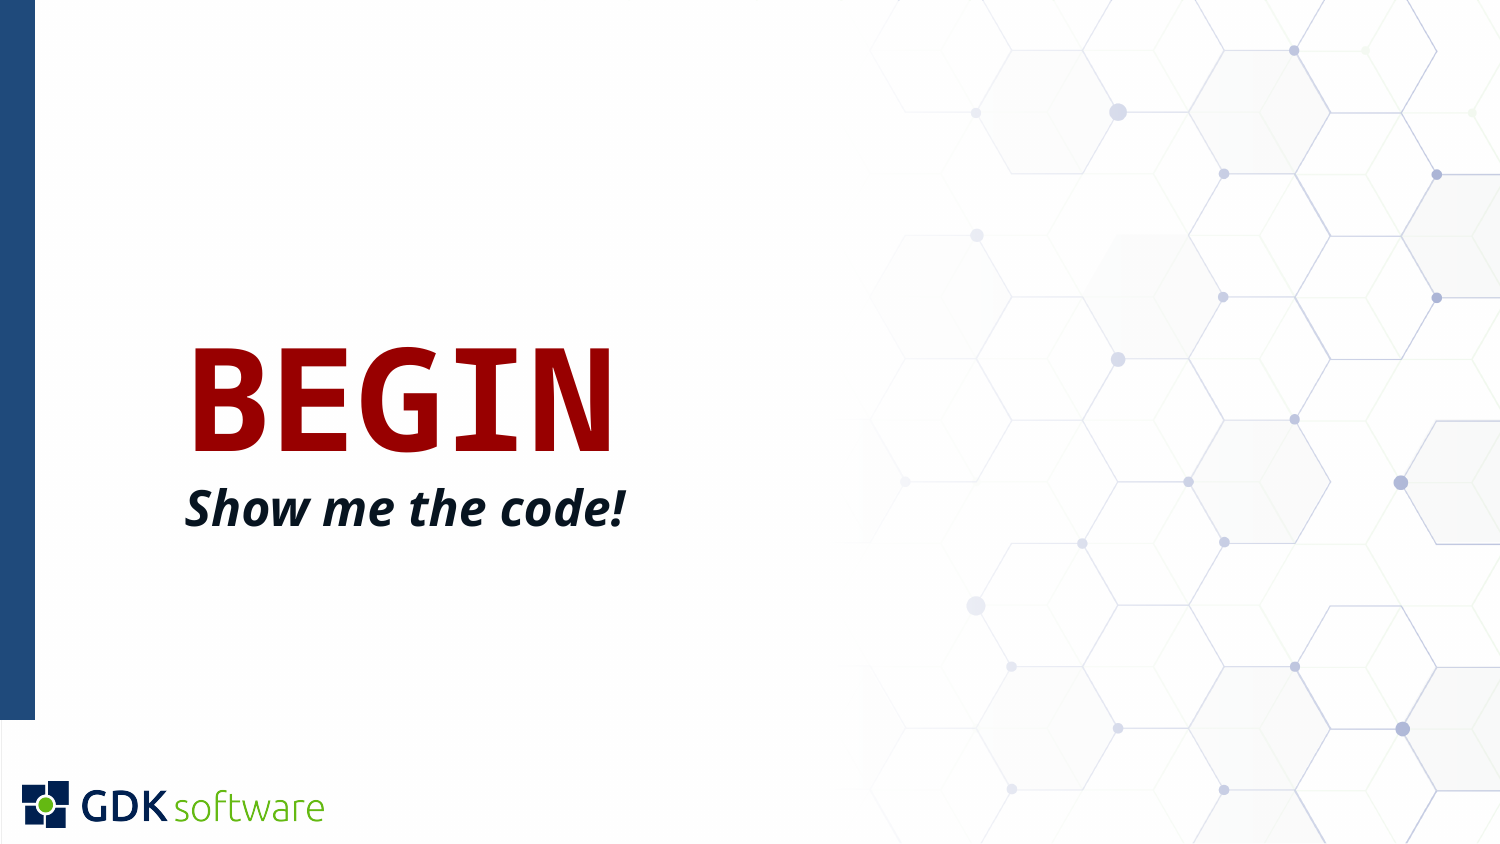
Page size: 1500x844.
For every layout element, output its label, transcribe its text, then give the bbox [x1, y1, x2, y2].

title BEGIN Show me the code! [177, 320, 1223, 545]
picture [22, 781, 324, 828]
